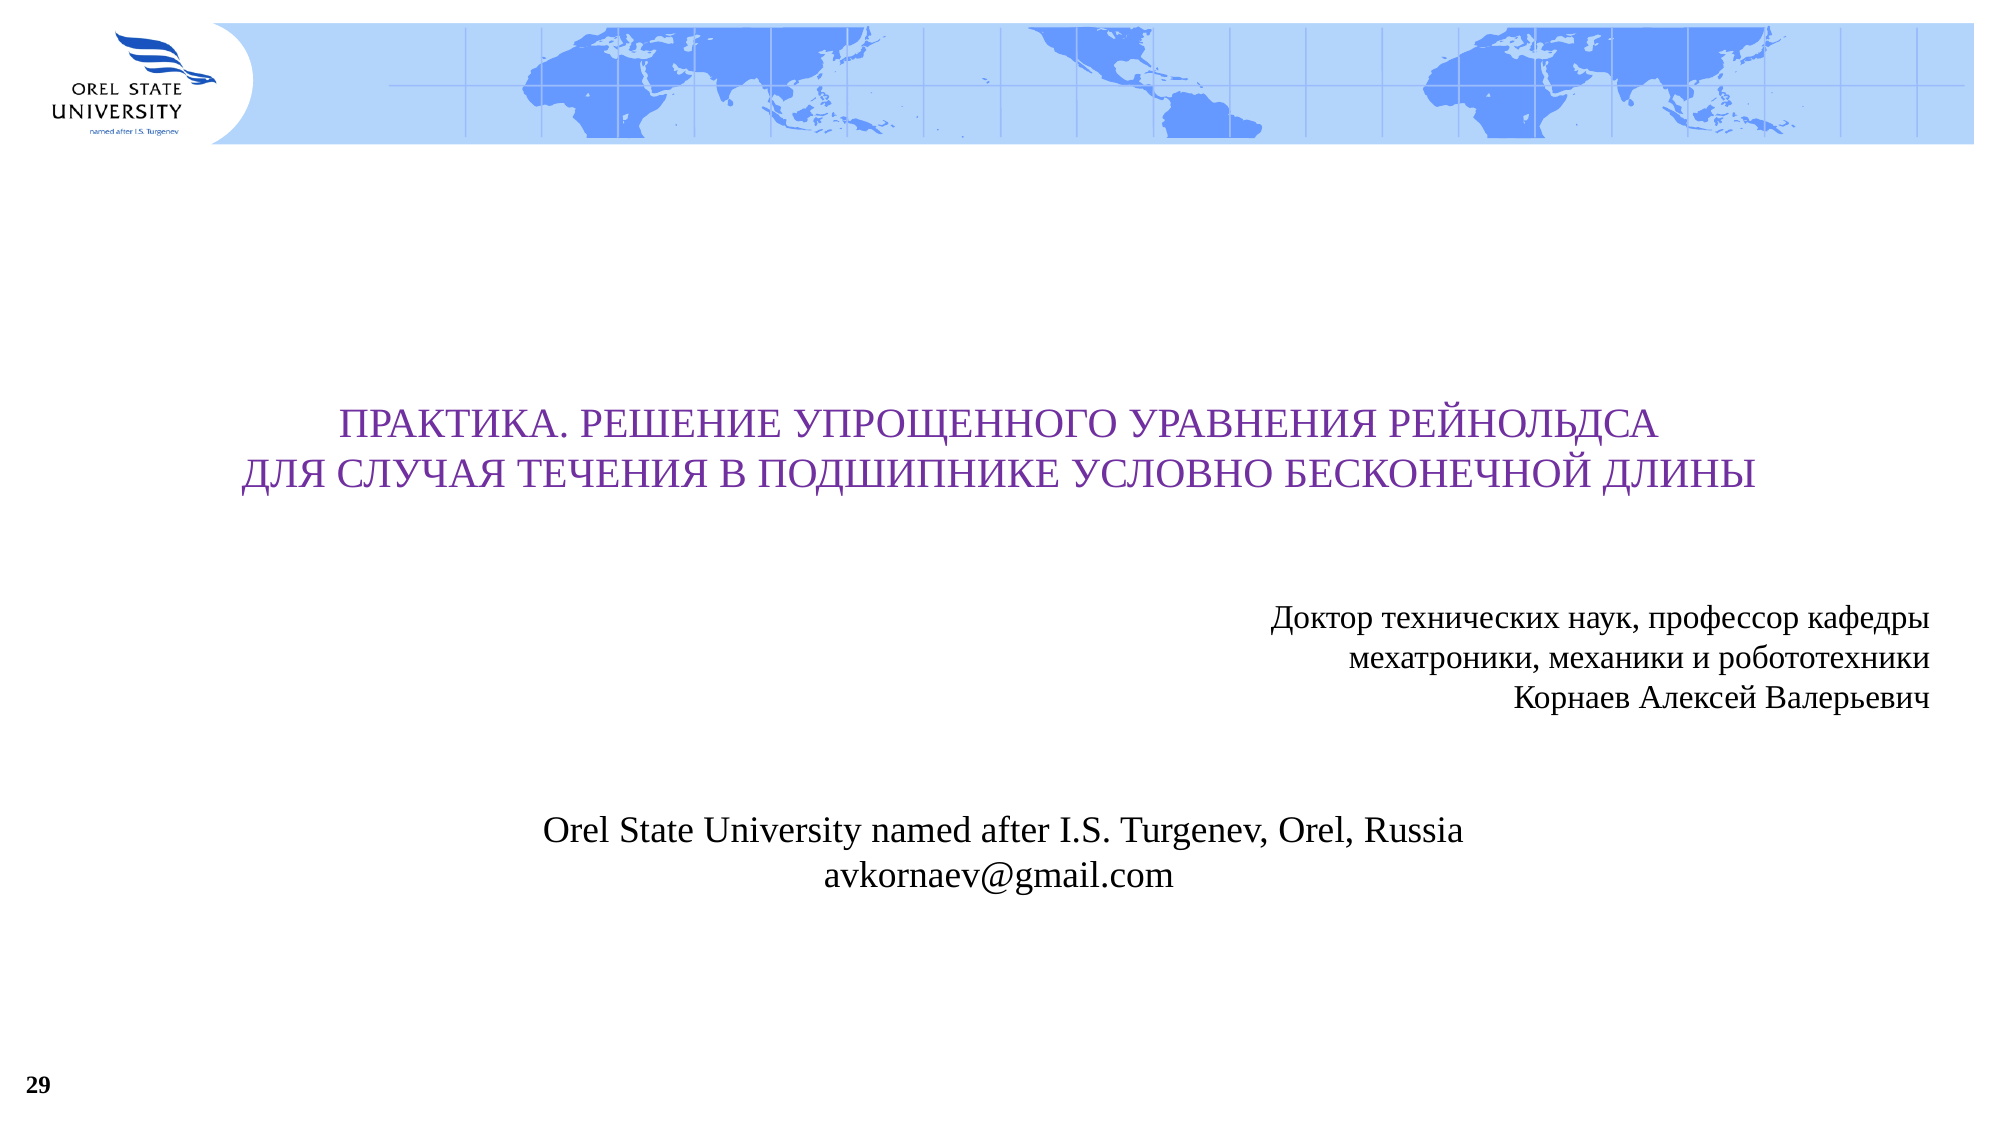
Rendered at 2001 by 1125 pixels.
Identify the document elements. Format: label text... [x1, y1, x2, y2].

text_box практика. Решение упрощенного уравнения рейнольдса для случая течения в подшипнике условно бесконечной длины Доктор технических наук, профессор кафедры мехатроники, механики и робототехники Корнаев Алексей Валерьевич Orel State University named after I.S. Turgenev, Orel, Russia avkornaev@gmail.com [52, 388, 1946, 903]
picture [51, 29, 217, 136]
